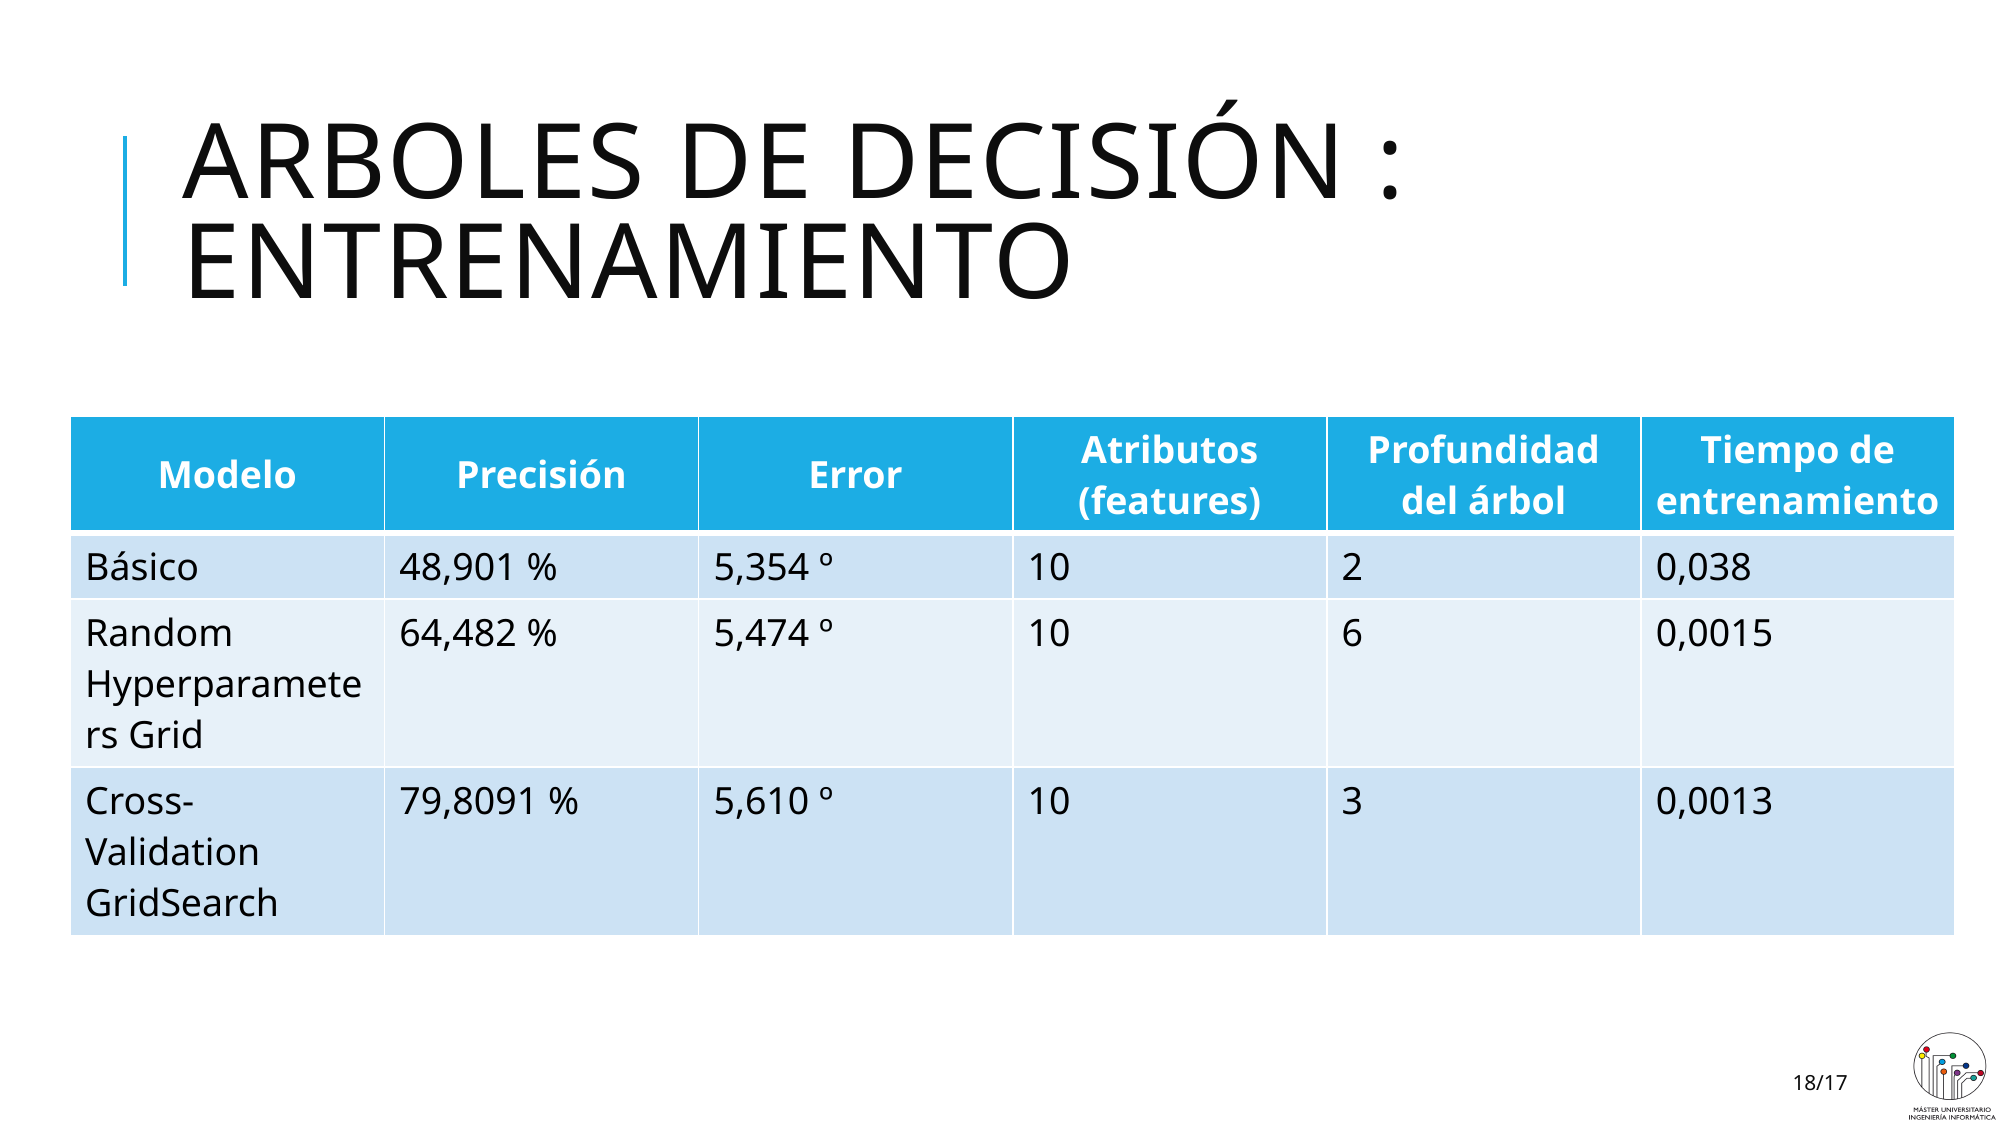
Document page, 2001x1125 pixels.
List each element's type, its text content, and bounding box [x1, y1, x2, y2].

table_cell 5,354 º [699, 536, 1012, 598]
slide_number 18/17 [1777, 1061, 1895, 1107]
table_cell 0,038 [1642, 536, 1954, 598]
table_cell Cross-Validation GridSearch [71, 768, 384, 935]
table_cell Random Hyperparameters Grid [71, 600, 384, 766]
table_header Tiempo de entrenamiento [1642, 417, 1954, 530]
table_cell 0,0015 [1642, 600, 1954, 766]
table_cell 10 [1014, 768, 1326, 935]
table_cell 48,901 % [385, 536, 698, 598]
table_header Precisión [385, 417, 698, 530]
table_cell 10 [1014, 536, 1326, 598]
title arboles de decisión : Entrenamiento [168, 96, 1763, 342]
table_cell 64,482 % [385, 600, 698, 766]
table_header Error [699, 417, 1012, 530]
table_cell 0,0013 [1642, 768, 1954, 935]
table_cell 5,474 º [699, 600, 1012, 766]
table_cell 5,610 º [699, 768, 1012, 935]
picture [1902, 1032, 2000, 1125]
table_cell 6 [1328, 600, 1640, 766]
table_header Modelo [71, 417, 384, 530]
table_cell 10 [1014, 600, 1326, 766]
table_cell Básico [71, 536, 384, 598]
table_header Atributos (features) [1014, 417, 1326, 530]
table_cell 2 [1328, 536, 1640, 598]
table_header Profundidad del árbol [1328, 417, 1640, 530]
table_cell 3 [1328, 768, 1640, 935]
table_cell 79,8091 % [385, 768, 698, 935]
